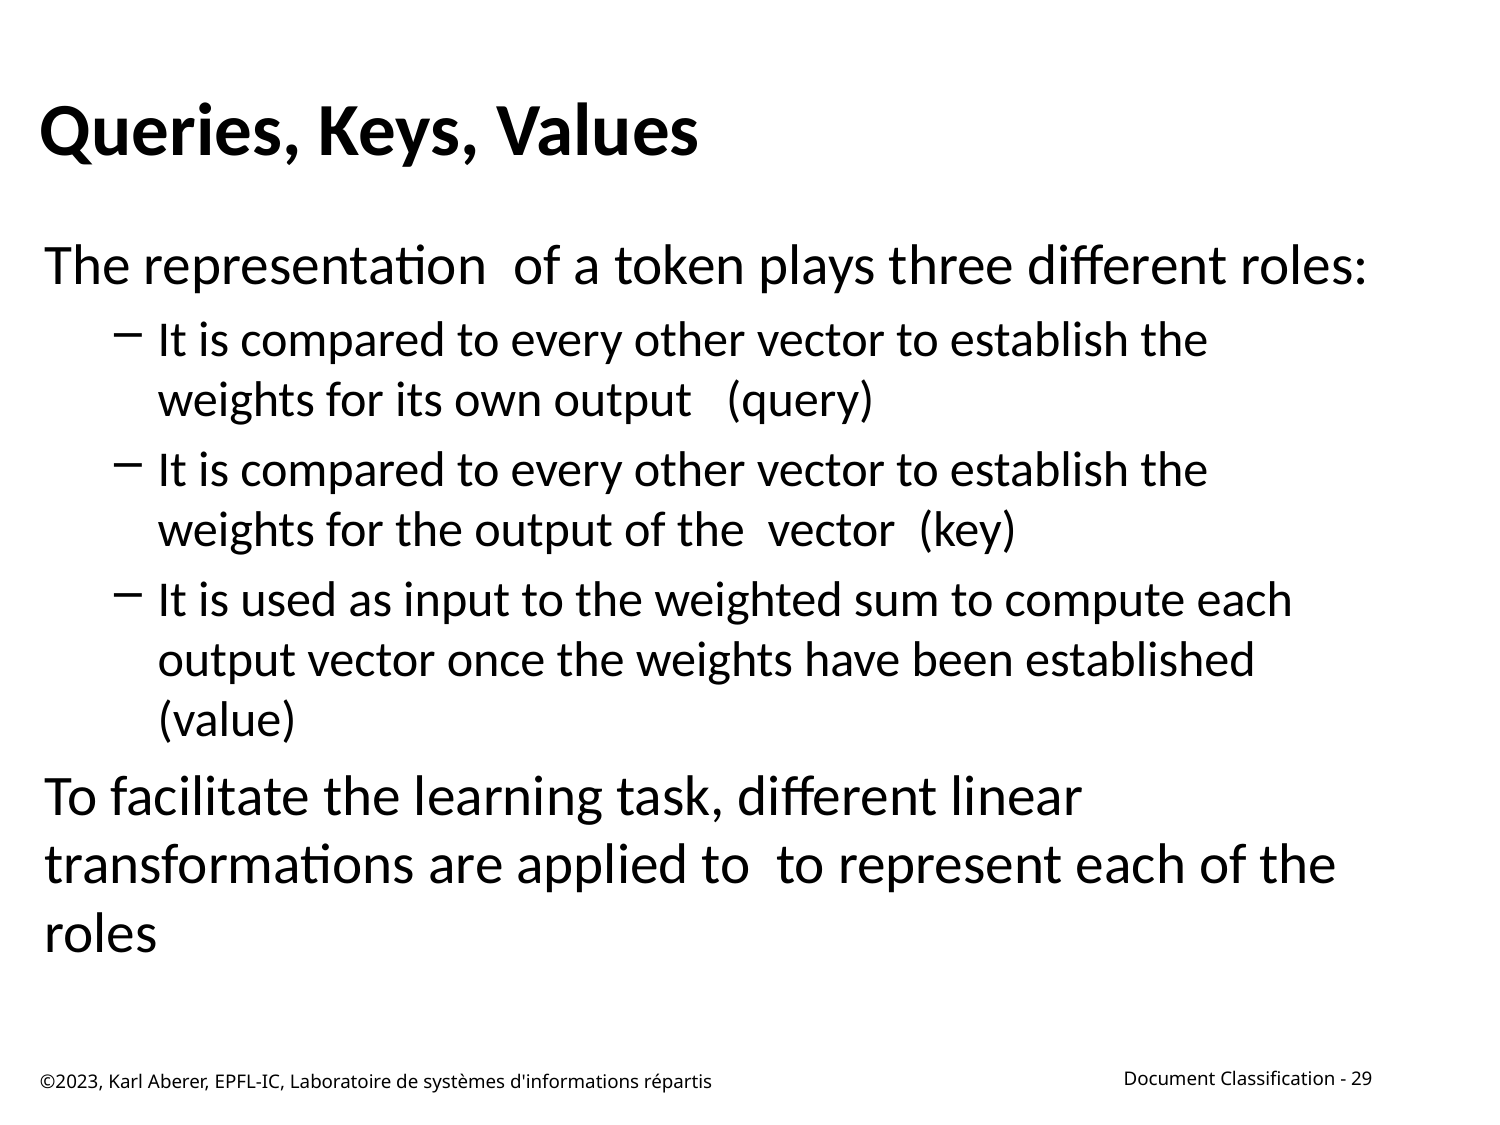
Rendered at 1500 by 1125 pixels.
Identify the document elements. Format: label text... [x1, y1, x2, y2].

title Queries, Keys, Values [24, 49, 1388, 201]
footer ©2023, Karl Aberer, EPFL-IC, Laboratoire de systèmes d'informations répartis [24, 1062, 988, 1101]
